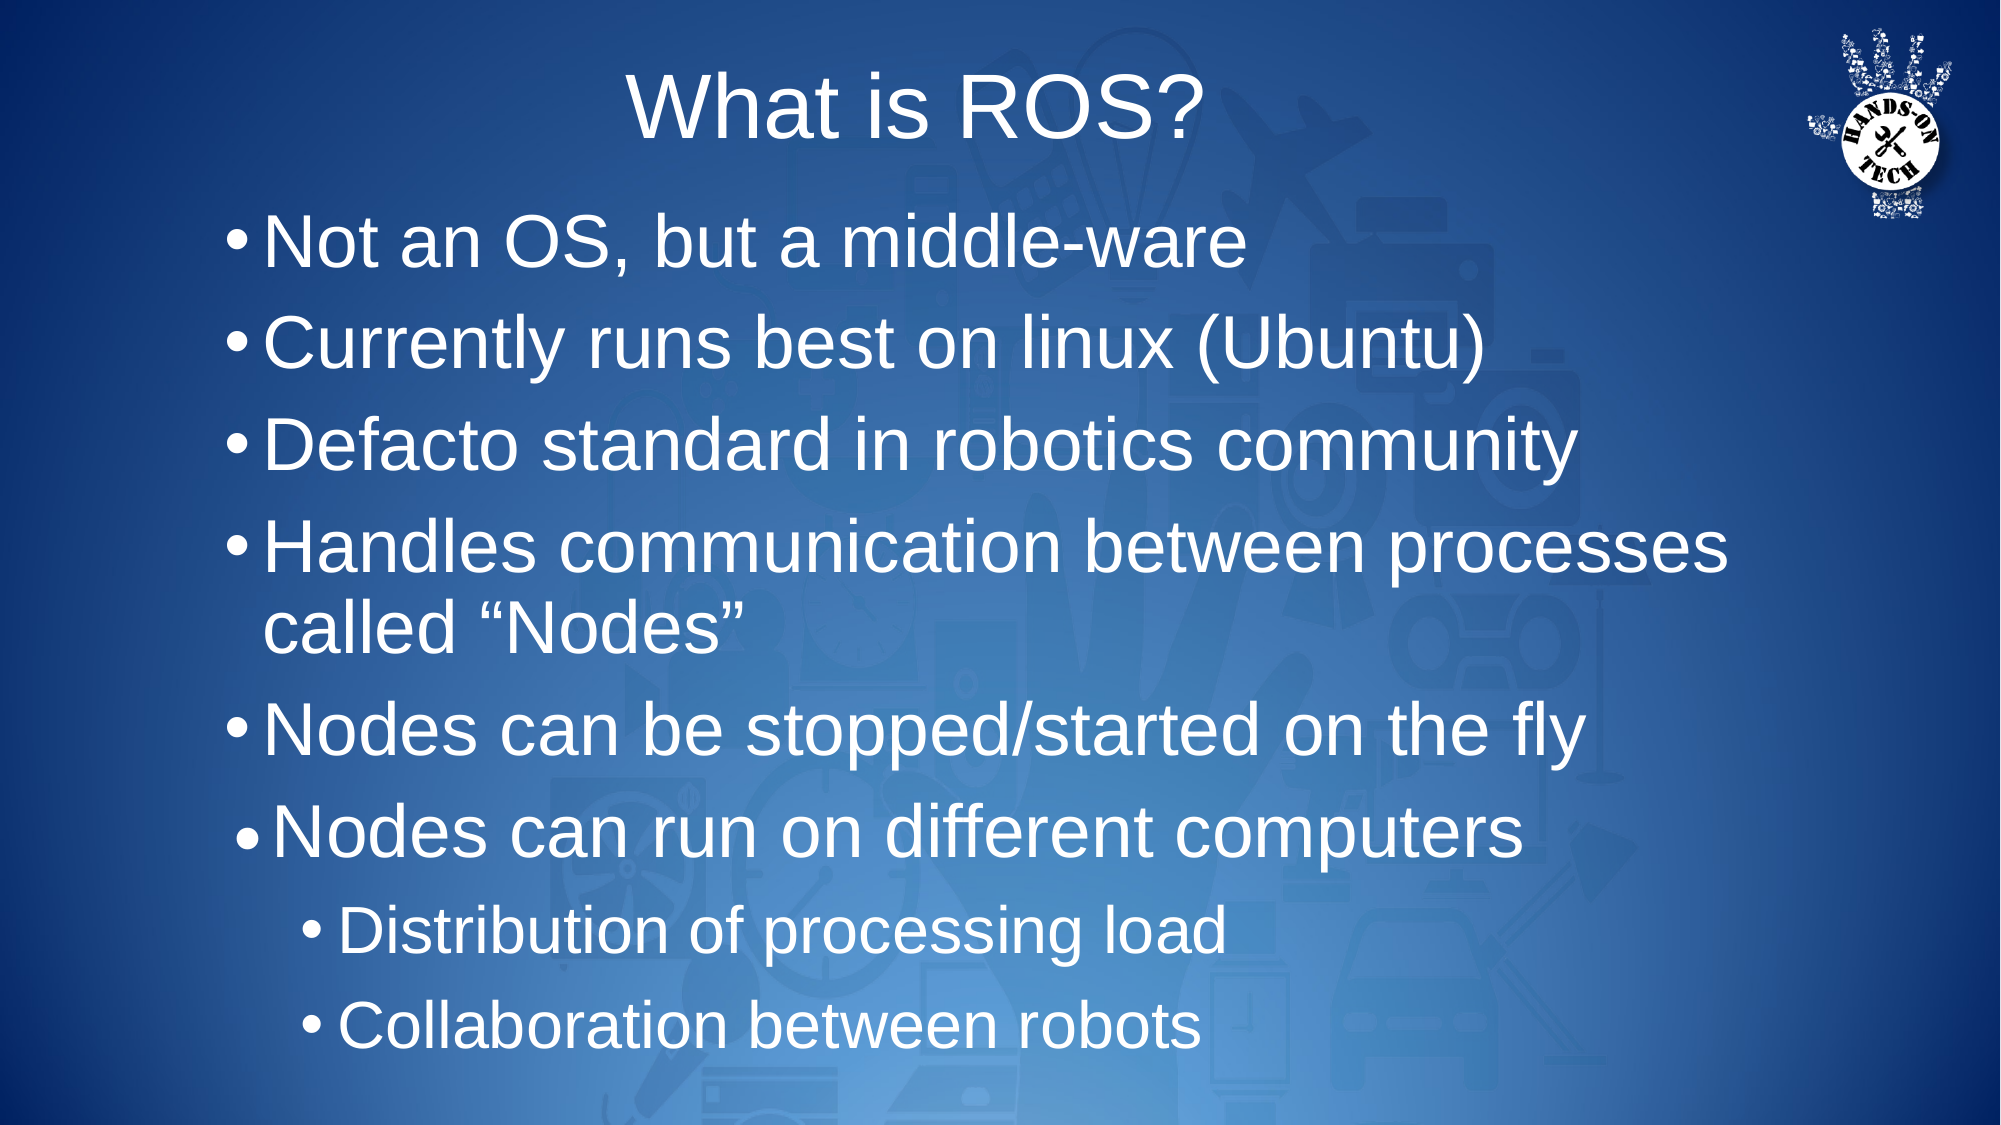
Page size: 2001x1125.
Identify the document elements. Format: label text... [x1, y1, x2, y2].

picture [0, 0, 2001, 1125]
text_box Not an OS, but a middle-ware Currently runs best on linux (Ubuntu) Defacto standard in robotics community Handles communication between processes called “Nodes” Nodes can be stopped/started on the fly Nodes can run on different computers Distribution of processing load Collaboration between robots [209, 195, 1800, 1080]
text_box What is ROS? [5, 0, 1828, 218]
